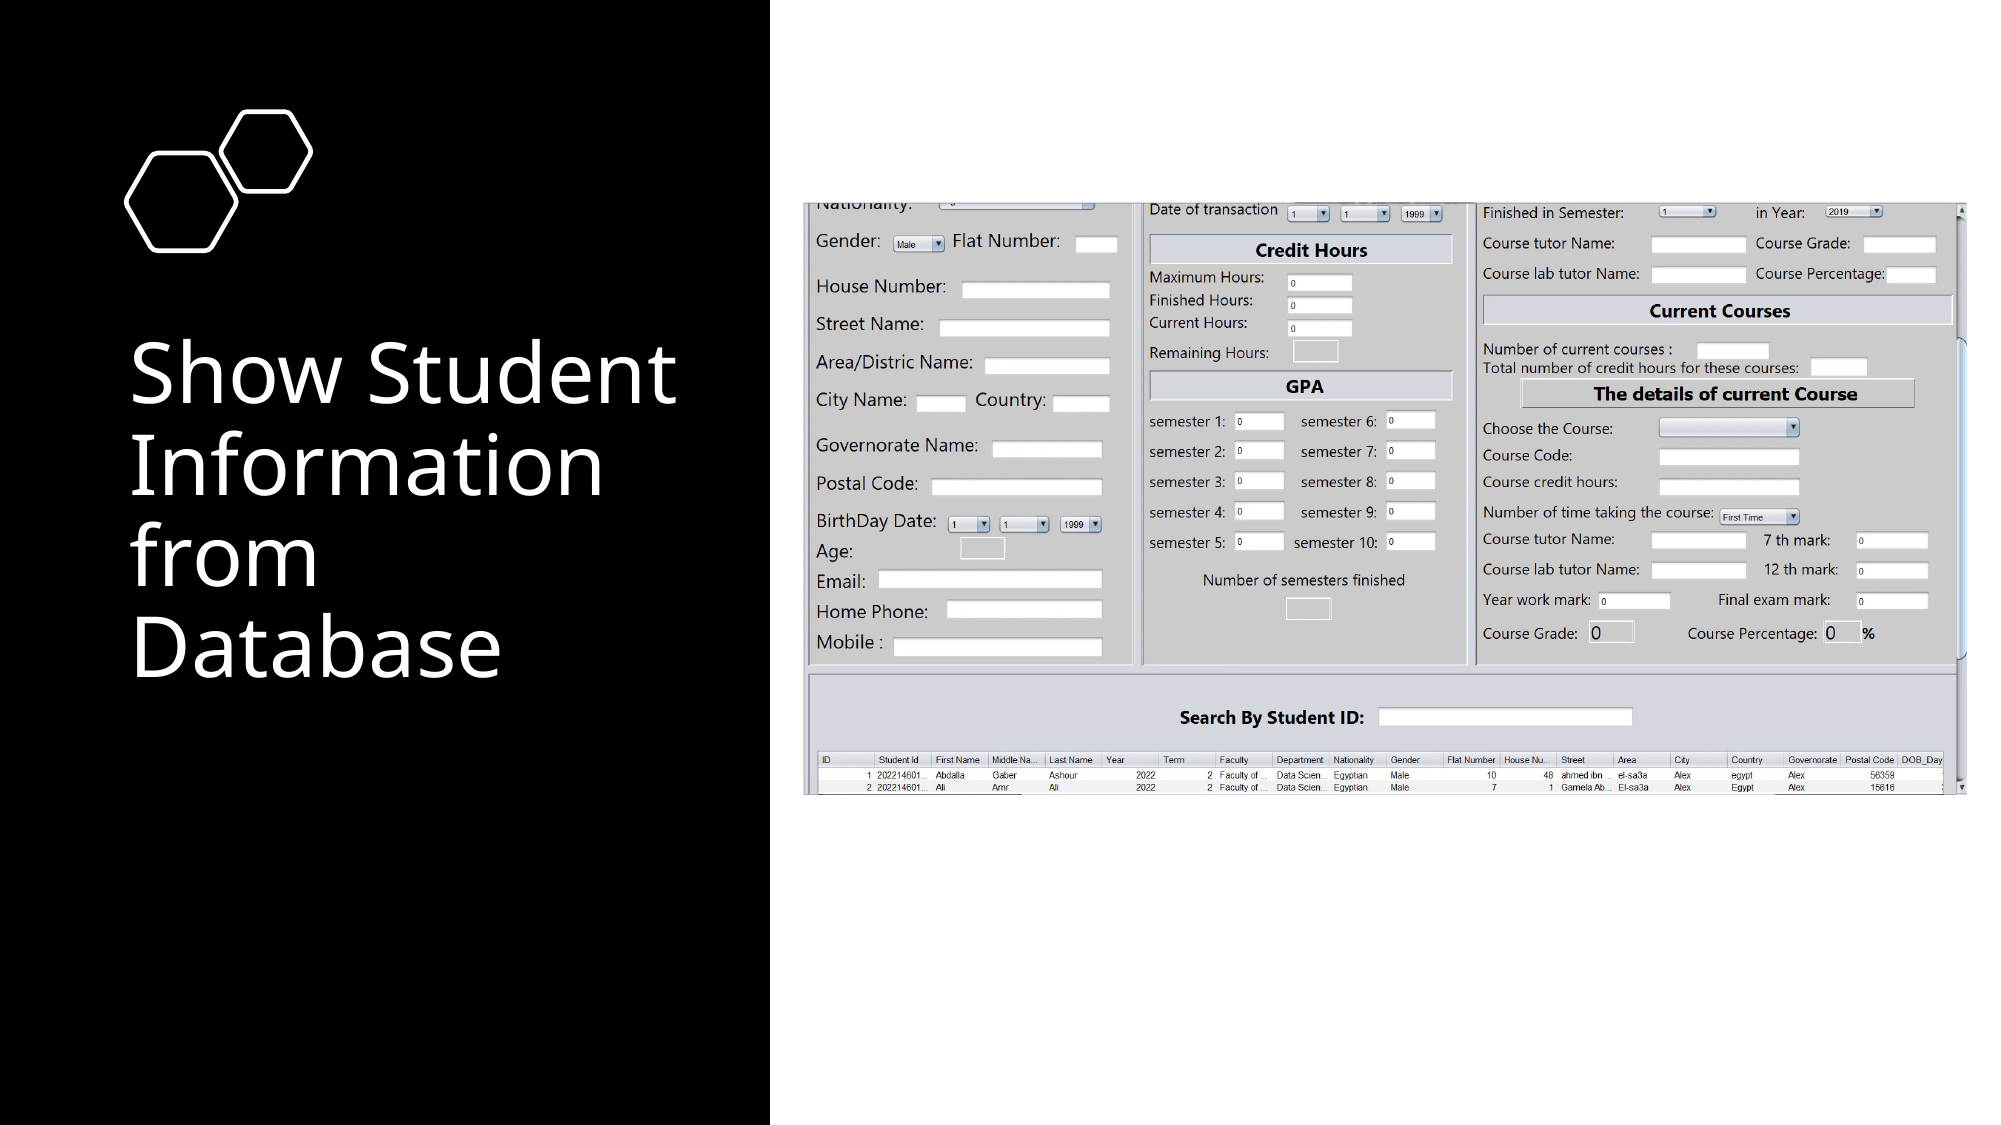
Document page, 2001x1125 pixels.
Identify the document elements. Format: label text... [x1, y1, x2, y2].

title Show Student Information from Database [114, 266, 698, 703]
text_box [125, 111, 311, 251]
text_box [0, 0, 771, 1125]
text_box [771, 0, 2000, 1125]
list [802, 201, 1968, 796]
